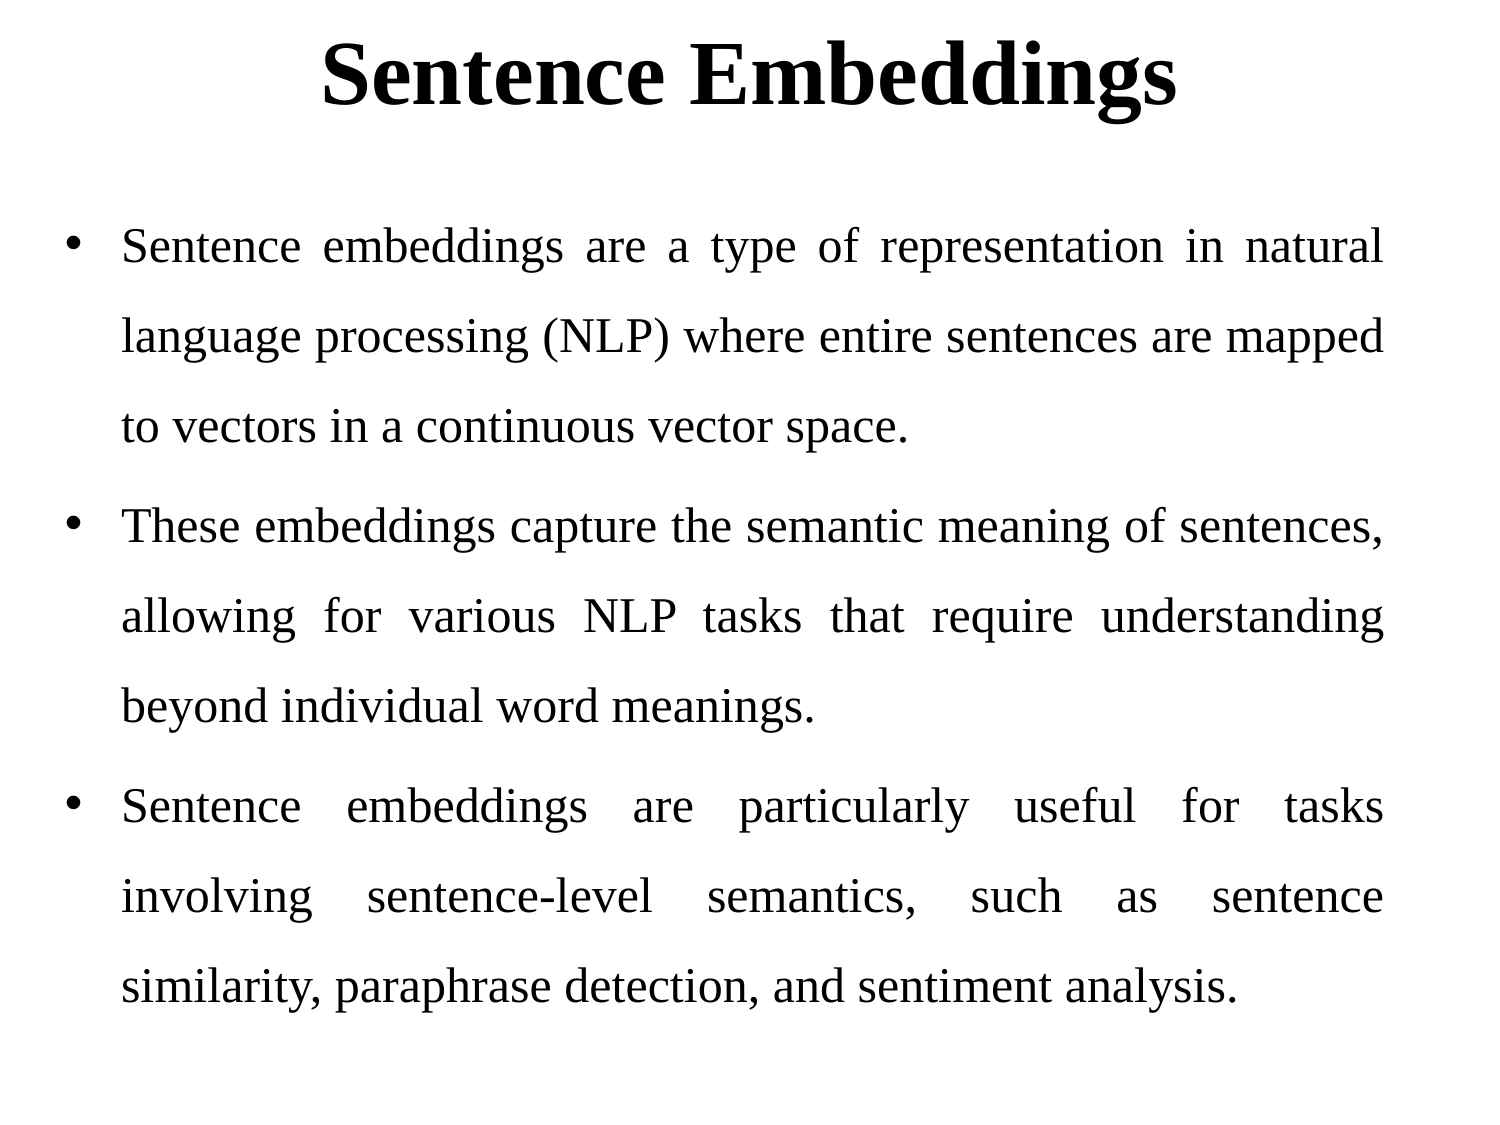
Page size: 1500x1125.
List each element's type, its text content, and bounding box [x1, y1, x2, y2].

list Sentence embeddings are a type of representation in natural language processing (NLP) where entire sentences are mapped to vectors in a continuous vector space. These embeddings capture the semantic meaning of sentences, allowing for various NLP tasks that require understanding beyond individual word meanings. Sentence embeddings are particularly useful for tasks involving sentence-level semantics, such as sentence similarity, paraphrase detection, and sentiment analysis. [49, 174, 1401, 918]
title Sentence Embeddings [74, 14, 1426, 121]
